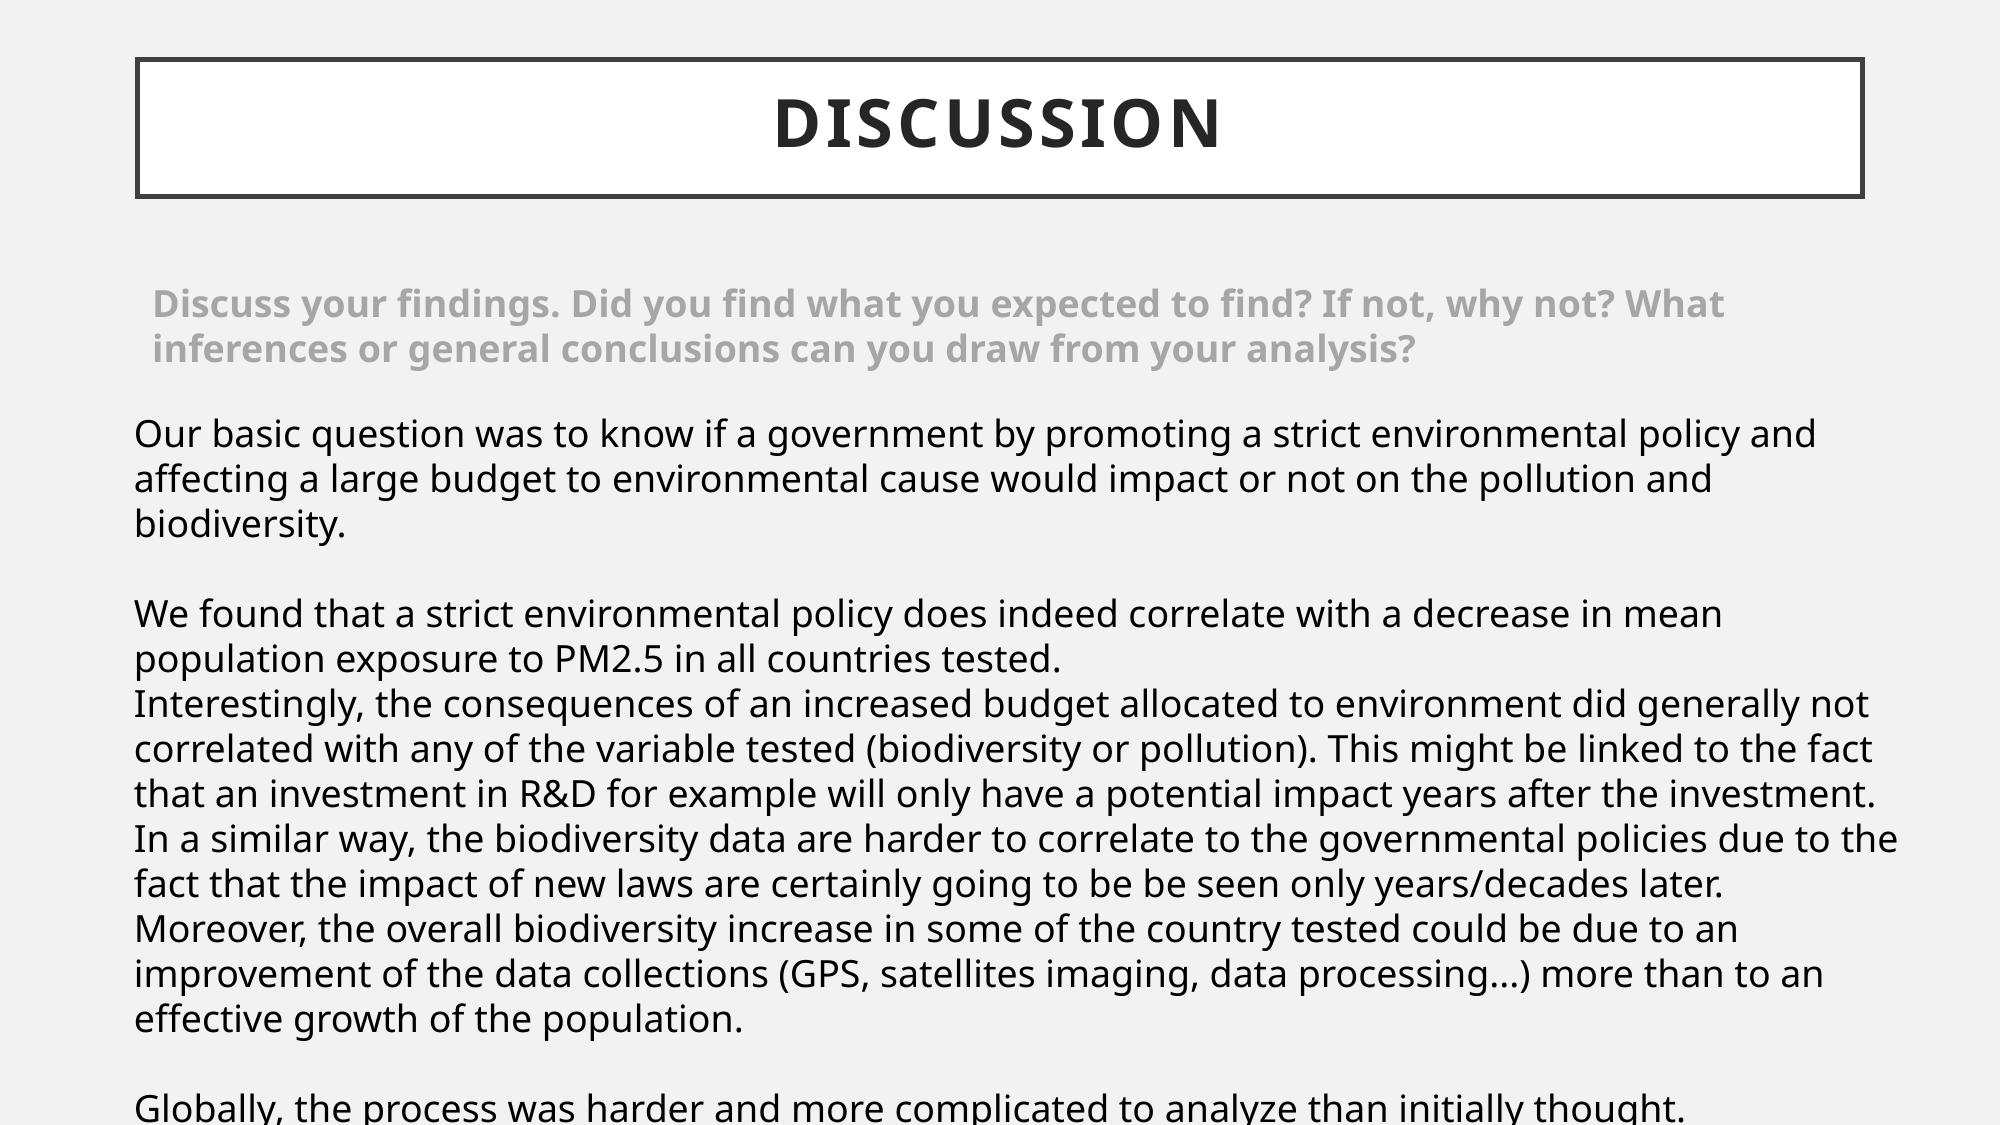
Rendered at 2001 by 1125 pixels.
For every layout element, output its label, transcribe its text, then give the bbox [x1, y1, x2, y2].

text_box Discuss your findings. Did you find what you expected to find? If not, why not? What inferences or general conclusions can you draw from your analysis? [137, 272, 1863, 378]
title Discussion [135, 57, 1865, 199]
text_box Our basic question was to know if a government by promoting a strict environmental policy and affecting a large budget to environmental cause would impact or not on the pollution and biodiversity. We found that a strict environmental policy does indeed correlate with a decrease in mean population exposure to PM2.5 in all countries tested. Interestingly, the consequences of an increased budget allocated to environment did generally not correlated with any of the variable tested (biodiversity or pollution). This might be linked to the fact that an investment in R&D for example will only have a potential impact years after the investment. In a similar way, the biodiversity data are harder to correlate to the governmental policies due to the fact that the impact of new laws are certainly going to be be seen only years/decades later. Moreover, the overall biodiversity increase in some of the country tested could be due to an improvement of the data collections (GPS, satellites imaging, data processing...) more than to an effective growth of the population. Globally, the process was harder and more complicated to analyze than initially thought. [119, 402, 1928, 1125]
